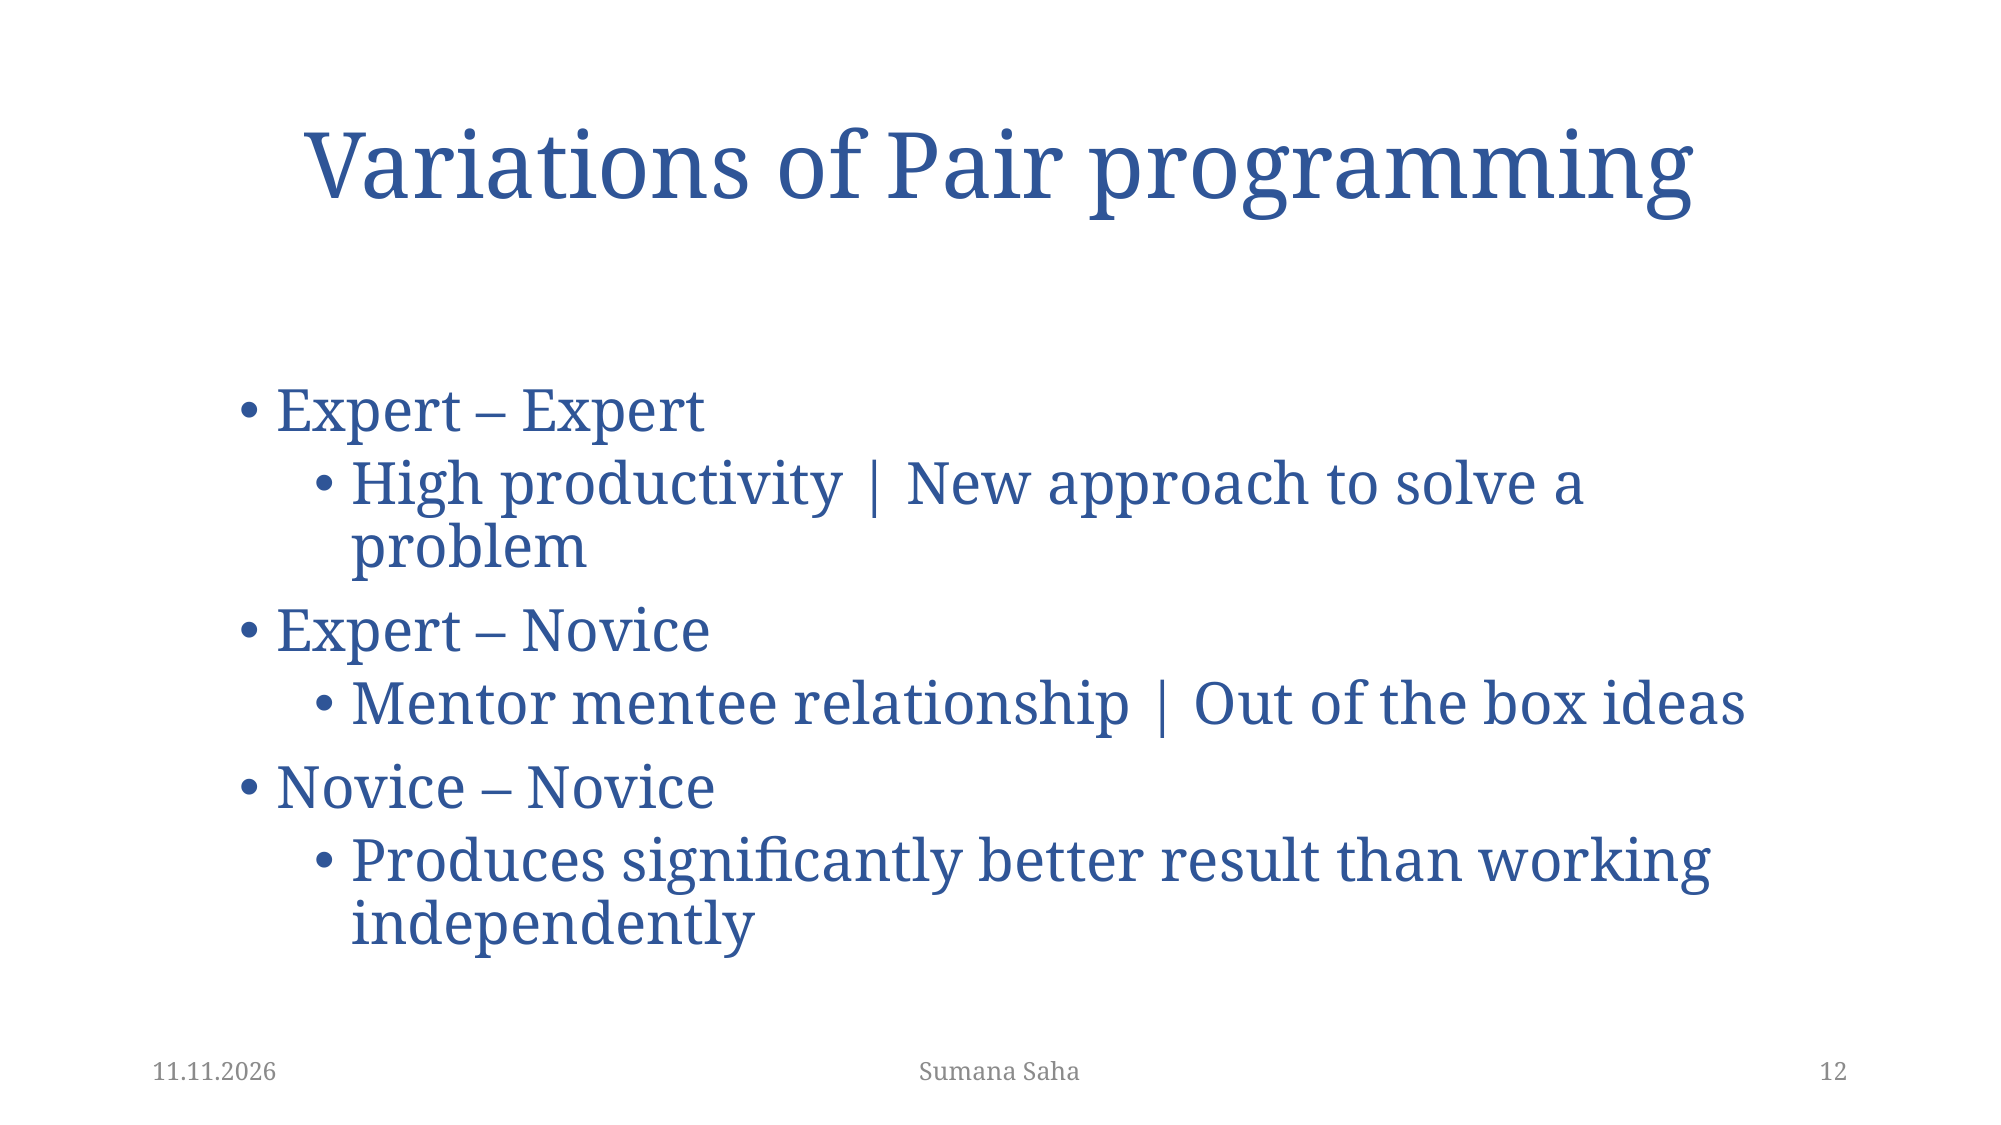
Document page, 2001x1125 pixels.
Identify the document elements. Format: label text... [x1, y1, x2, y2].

list Expert – Expert High productivity | New approach to solve a problem Expert – Novice Mentor mentee relationship | Out of the box ideas Novice – Novice Produces significantly better result than working independently [224, 373, 1850, 955]
title Variations of Pair programming [137, 59, 1863, 278]
footer Sumana Saha [662, 1042, 1338, 1103]
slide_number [137, 1042, 588, 1103]
slide_number 12 [1412, 1042, 1863, 1103]
